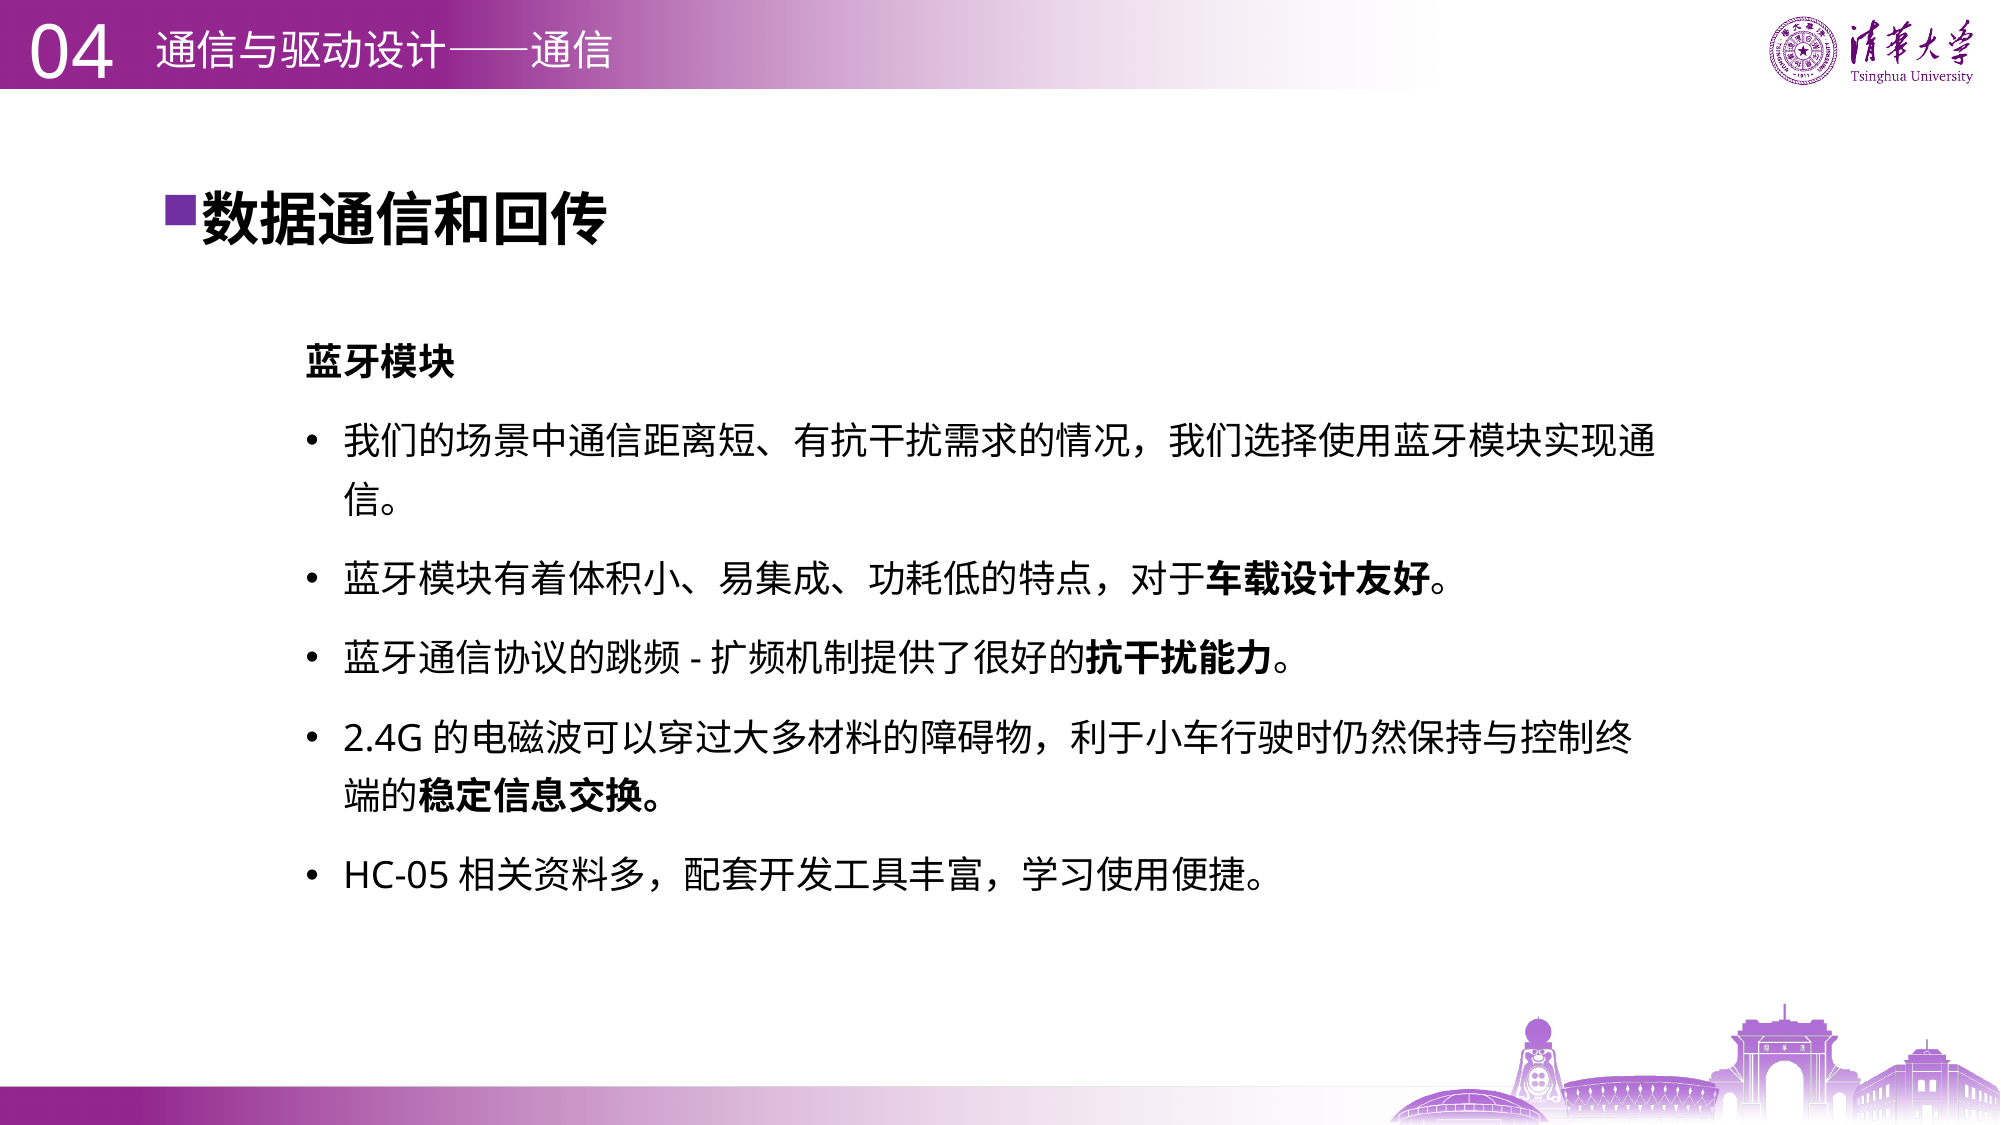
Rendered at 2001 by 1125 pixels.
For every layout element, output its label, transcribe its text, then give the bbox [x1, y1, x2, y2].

list 04 [11, 0, 153, 105]
title 通信与驱动设计——通信 [153, 7, 1720, 97]
picture [0, 0, 2000, 1125]
list 蓝牙模块 我们的场景中通信距离短、有抗干扰需求的情况，我们选择使用蓝牙模块实现通信。 蓝牙模块有着体积小、易集成、功耗低的特点，对于车载设计友好。 蓝牙通信协议的跳频-扩频机制提供了很好的抗干扰能力。 2.4G的电磁波可以穿过大多材料的障碍物，利于小车行驶时仍然保持与控制终端的稳定信息交换。 HC-05相关资料多，配套开发工具丰富，学习使用便捷。 [289, 324, 1671, 918]
list 数据通信和回传 [144, 160, 971, 261]
